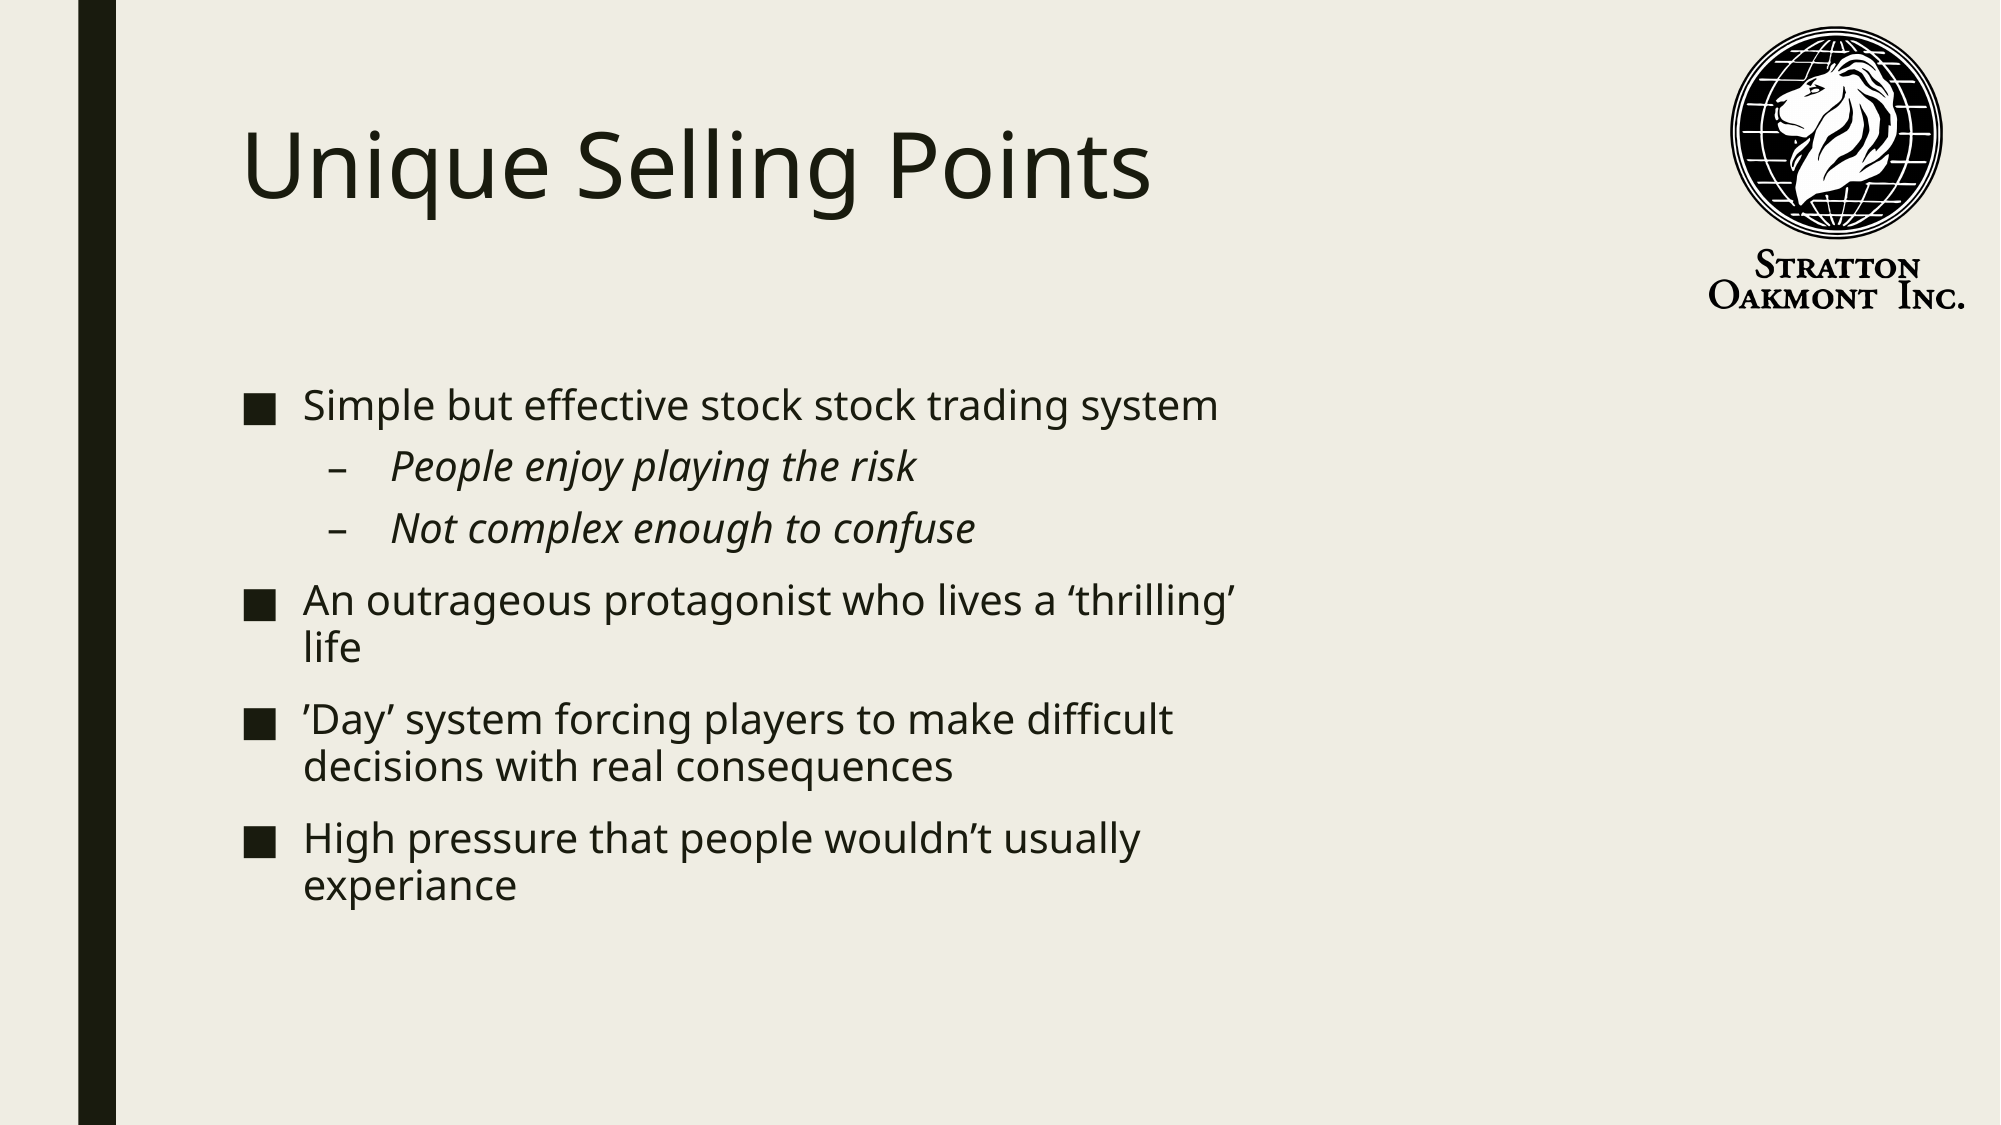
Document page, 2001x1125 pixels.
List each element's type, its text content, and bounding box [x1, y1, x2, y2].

picture [1703, 25, 1969, 312]
list Simple but effective stock stock trading system People enjoy playing the risk Not complex enough to confuse An outrageous protagonist who lives a ‘thrilling’ life ’Day’ system forcing players to make difficult decisions with real consequences High pressure that people wouldn’t usually experiance [225, 375, 1287, 963]
title Unique Selling Points [225, 112, 1800, 357]
